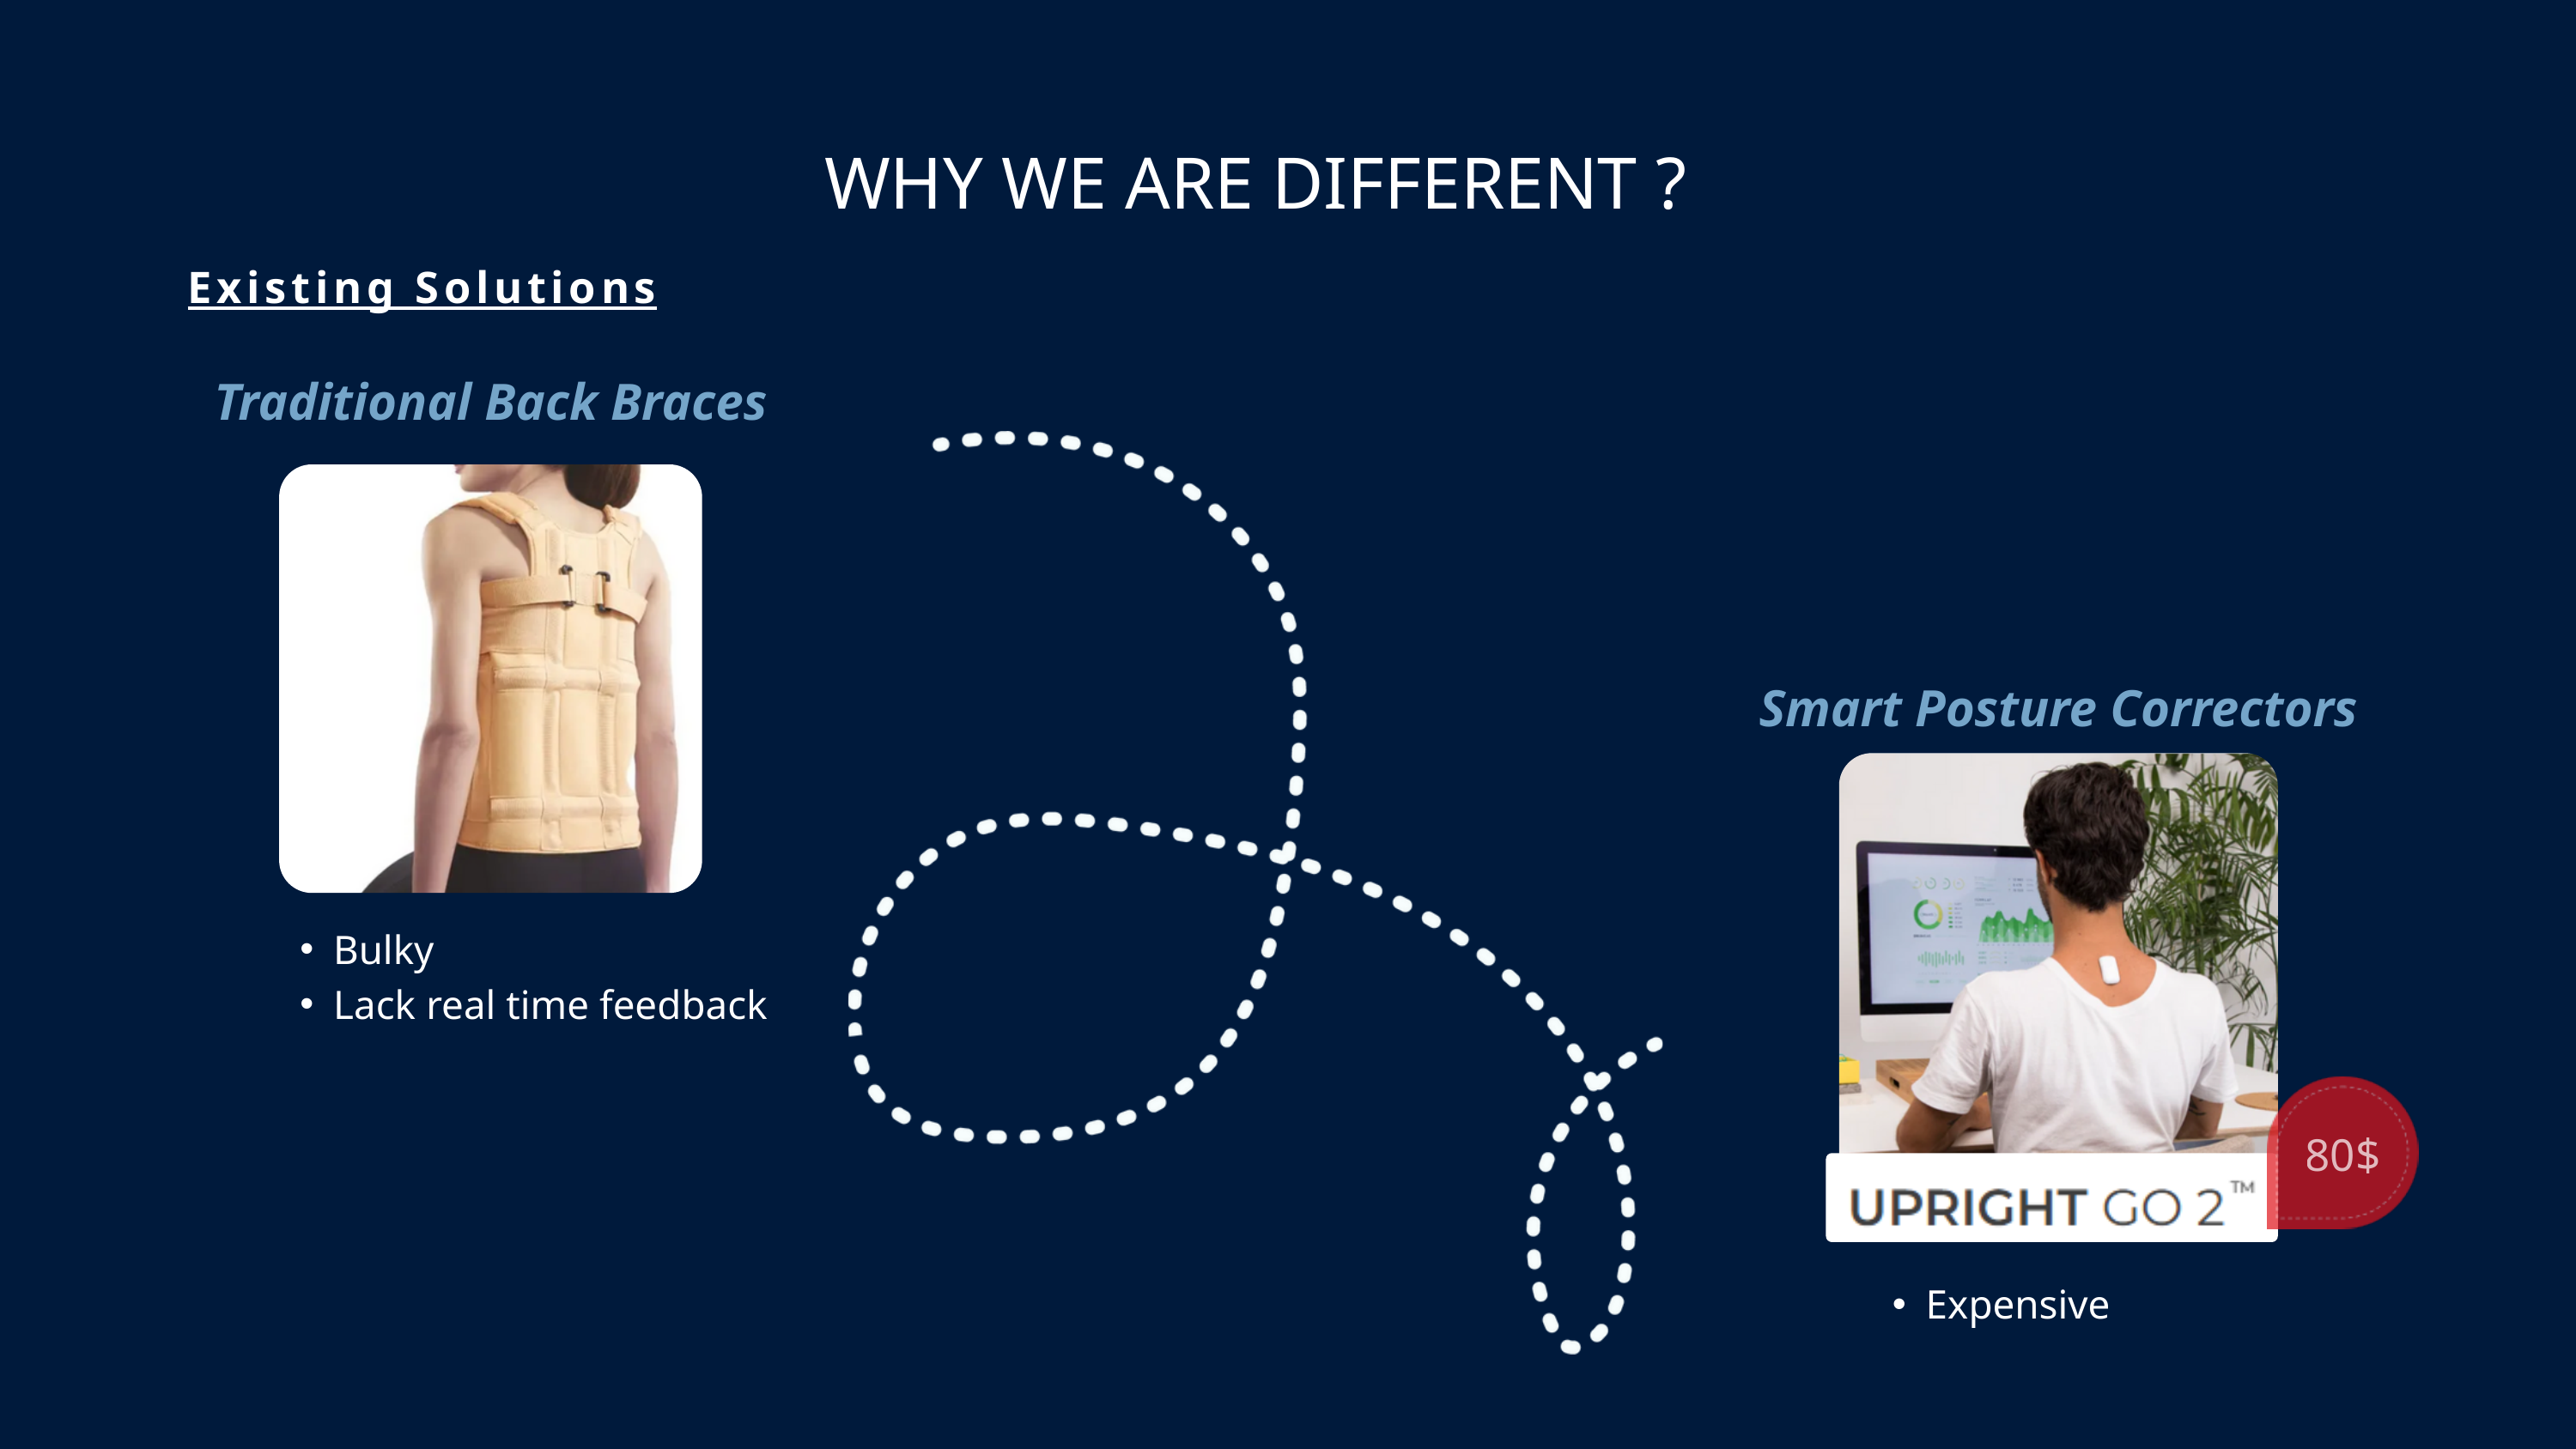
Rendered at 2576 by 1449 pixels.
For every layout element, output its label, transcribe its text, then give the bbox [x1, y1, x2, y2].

text_box Traditional Back Braces [94, 360, 887, 430]
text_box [1838, 753, 2278, 1151]
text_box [1826, 1153, 2279, 1243]
text_box WHY WE ARE DIFFERENT ? [662, 143, 1849, 304]
text_box Smart Posture Correctors [1662, 666, 2455, 737]
text_box Existing Solutions [187, 232, 1509, 312]
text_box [278, 464, 702, 894]
text_box [848, 431, 1663, 1355]
text_box Bulky Lack real time feedback [266, 917, 963, 1028]
text_box Expensive [1858, 1271, 2576, 1328]
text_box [2254, 1076, 2432, 1229]
